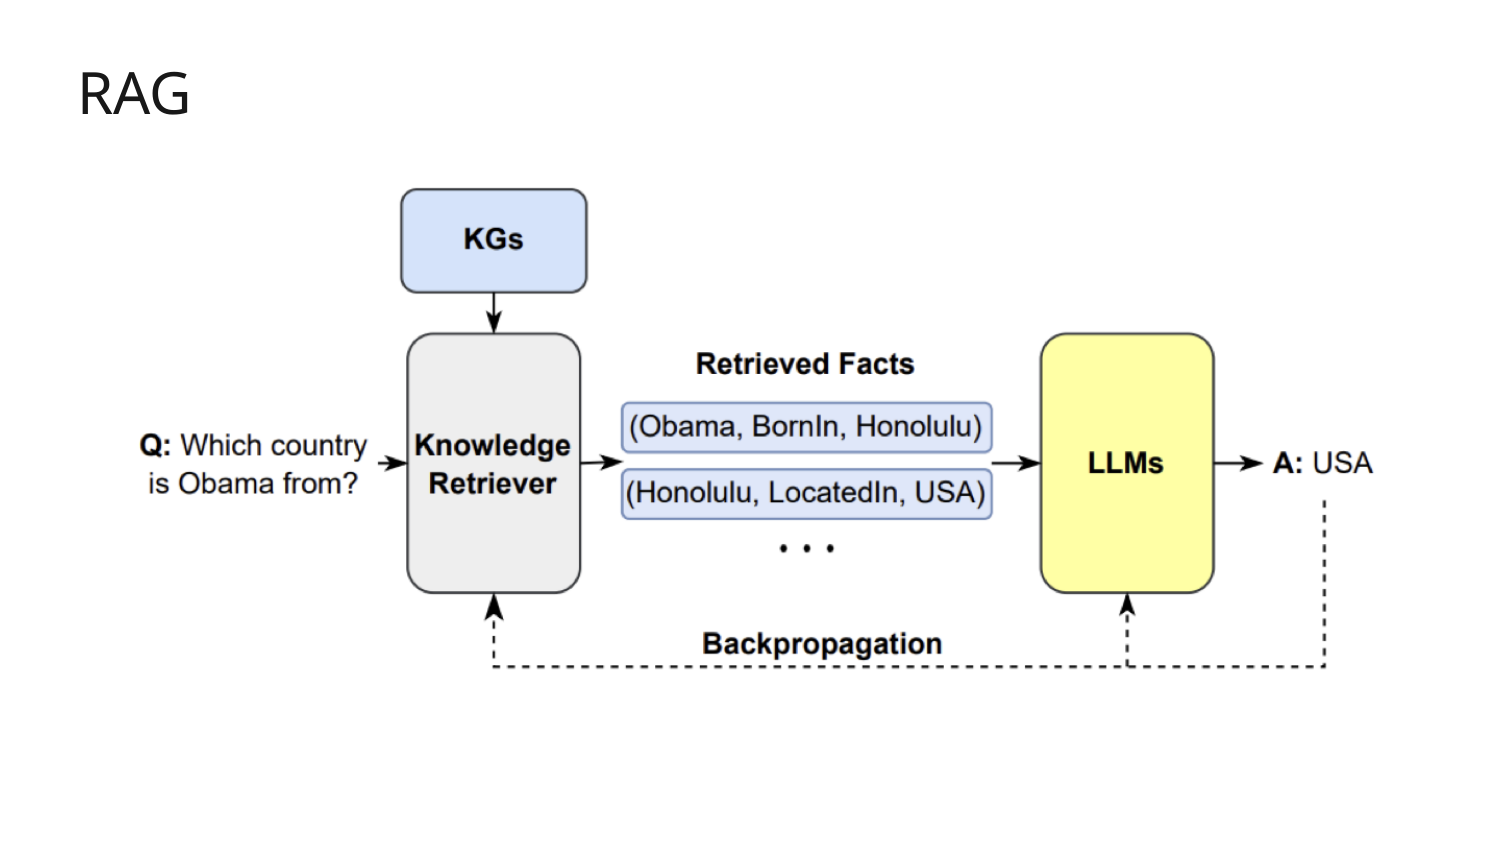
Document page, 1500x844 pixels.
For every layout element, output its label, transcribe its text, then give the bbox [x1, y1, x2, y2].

title RAG [73, 65, 1427, 156]
picture [106, 158, 1393, 686]
